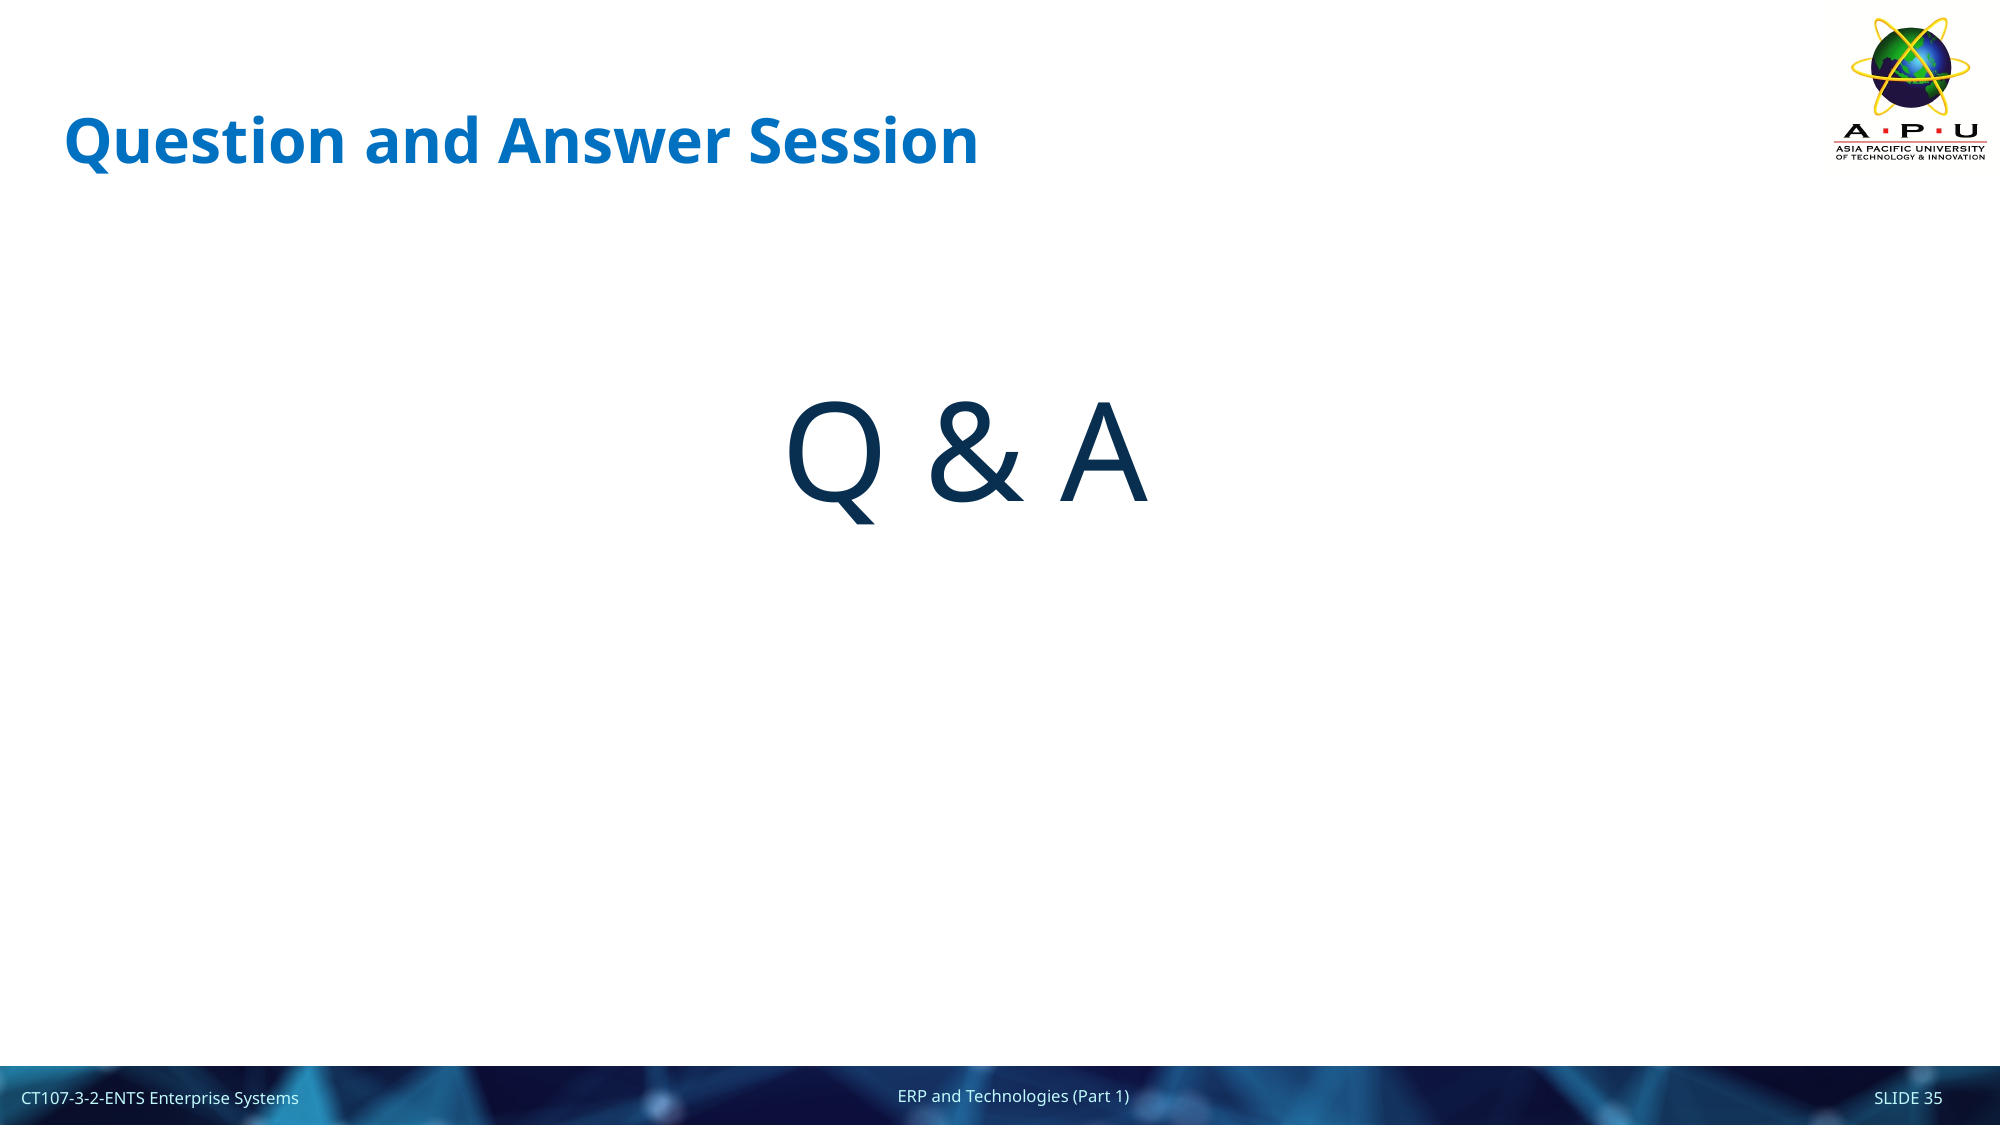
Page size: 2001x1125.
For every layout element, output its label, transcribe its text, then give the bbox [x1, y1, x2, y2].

title Question and Answer Session [48, 45, 1764, 233]
list Q & A [48, 356, 1882, 1005]
picture [0, 1066, 2000, 1125]
picture [1822, 0, 2000, 178]
